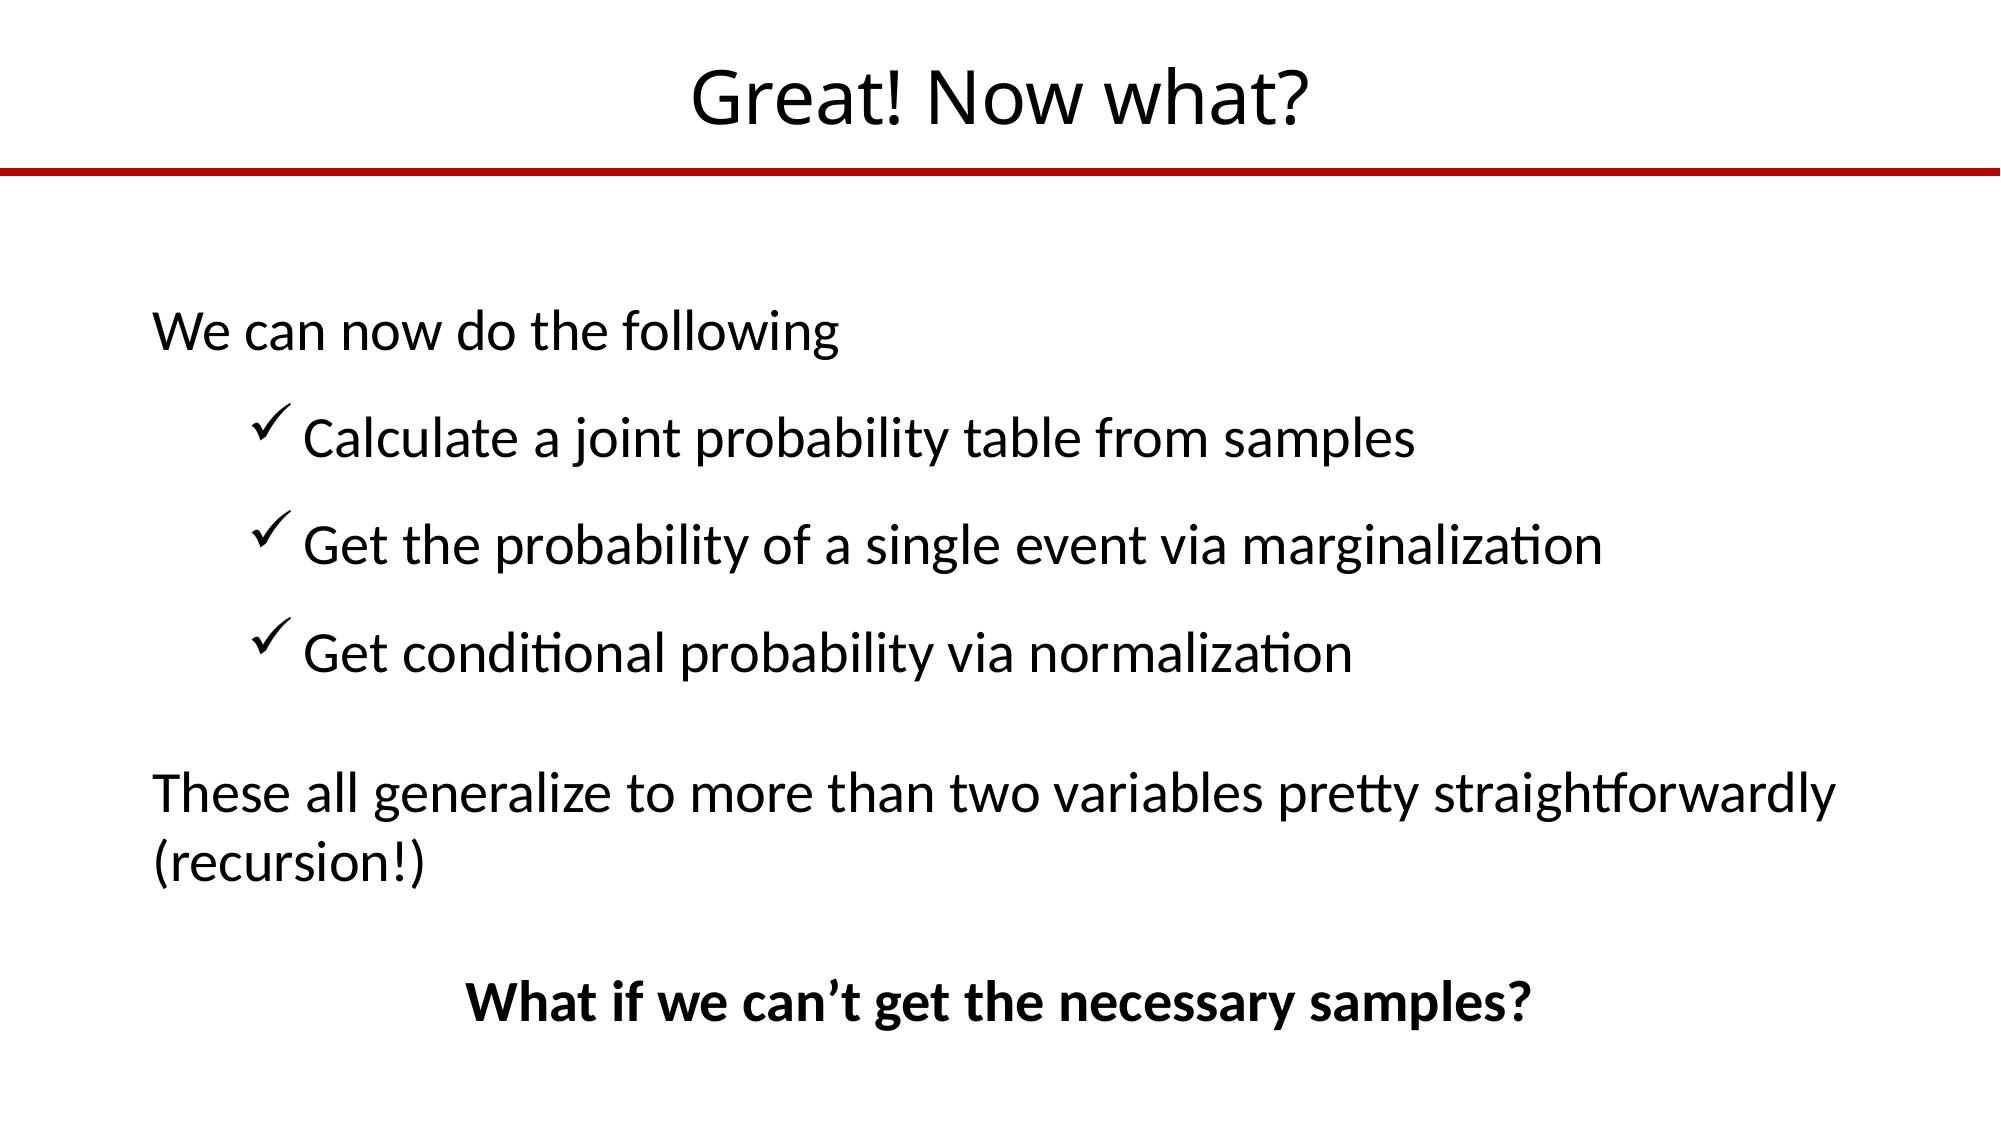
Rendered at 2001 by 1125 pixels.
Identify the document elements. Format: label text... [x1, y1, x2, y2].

title Great! Now what? [137, 50, 1863, 150]
list We can now do the following Calculate a joint probability table from samples Get the probability of a single event via marginalization Get conditional probability via normalization These all generalize to more than two variables pretty straightforwardly (recursion!) What if we can’t get the necessary samples? [137, 284, 1863, 1044]
